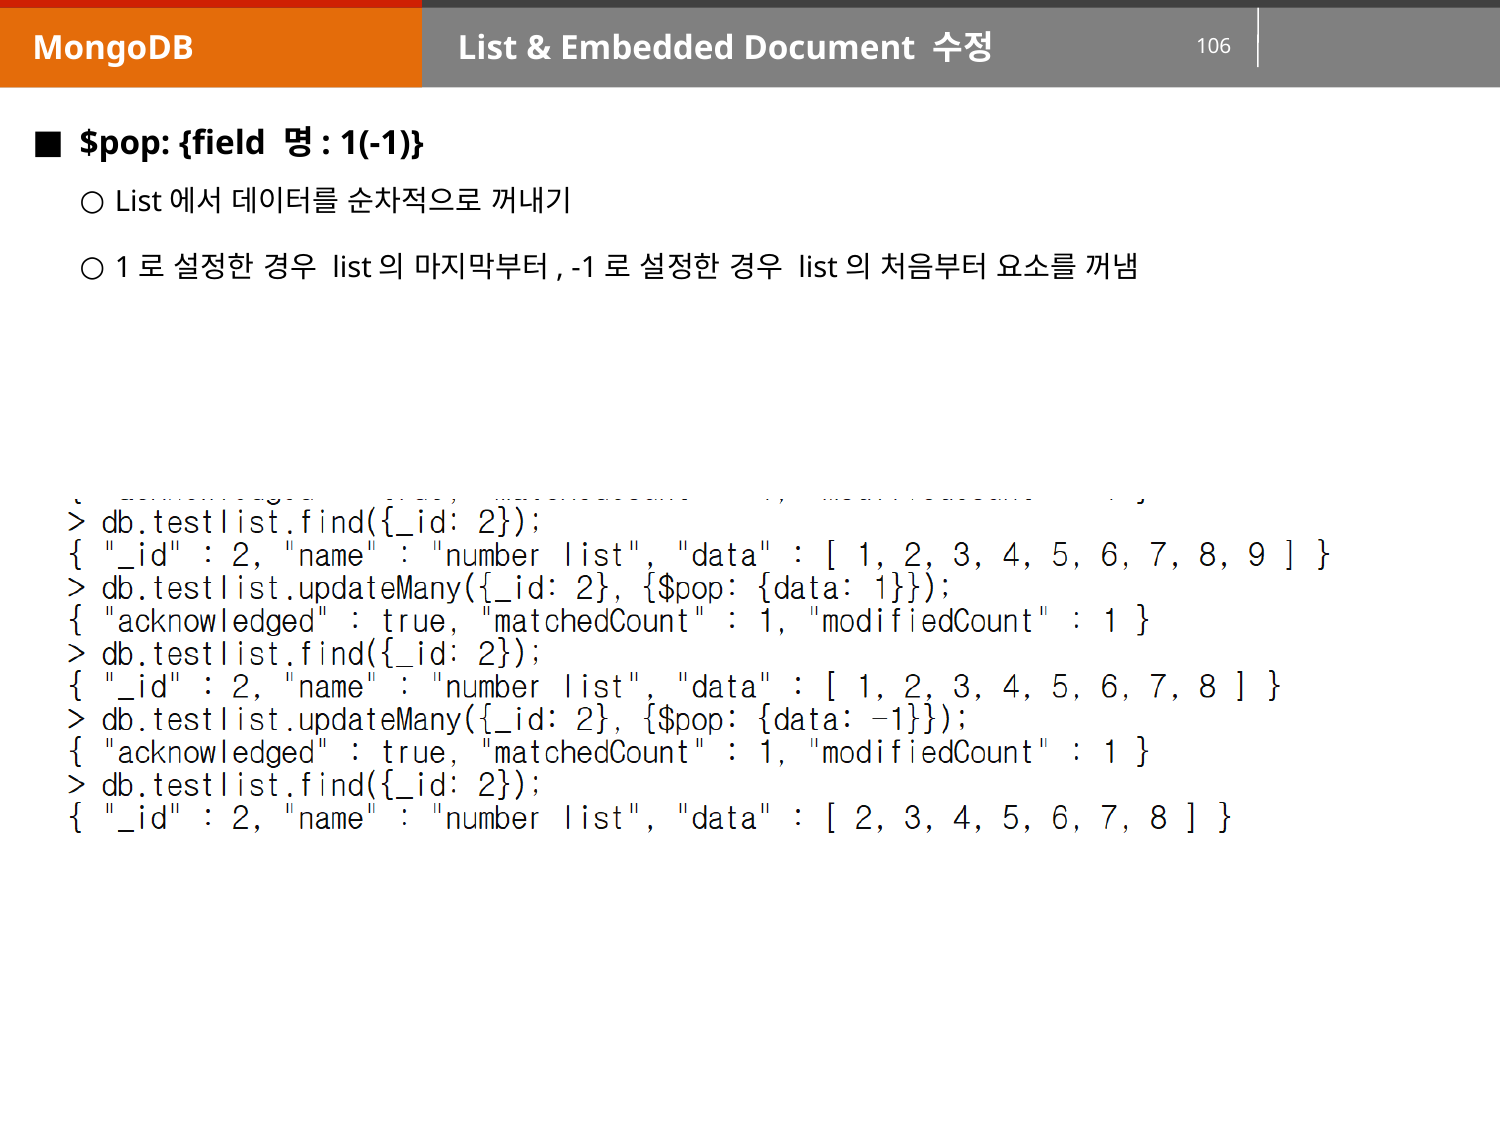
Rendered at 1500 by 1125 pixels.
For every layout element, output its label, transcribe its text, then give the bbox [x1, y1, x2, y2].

list MongoDB [17, 10, 432, 81]
list List & Embedded Document 수정 [442, 10, 1199, 81]
list $pop: {field 명: 1(-1)} List에서 데이터를 순차적으로 꺼내기 1로 설정한 경우 list의 마지막부터, -1로 설정한 경우 list의 처음부터 요소를 꺼냄 [17, 113, 1483, 1106]
picture [67, 499, 1433, 835]
